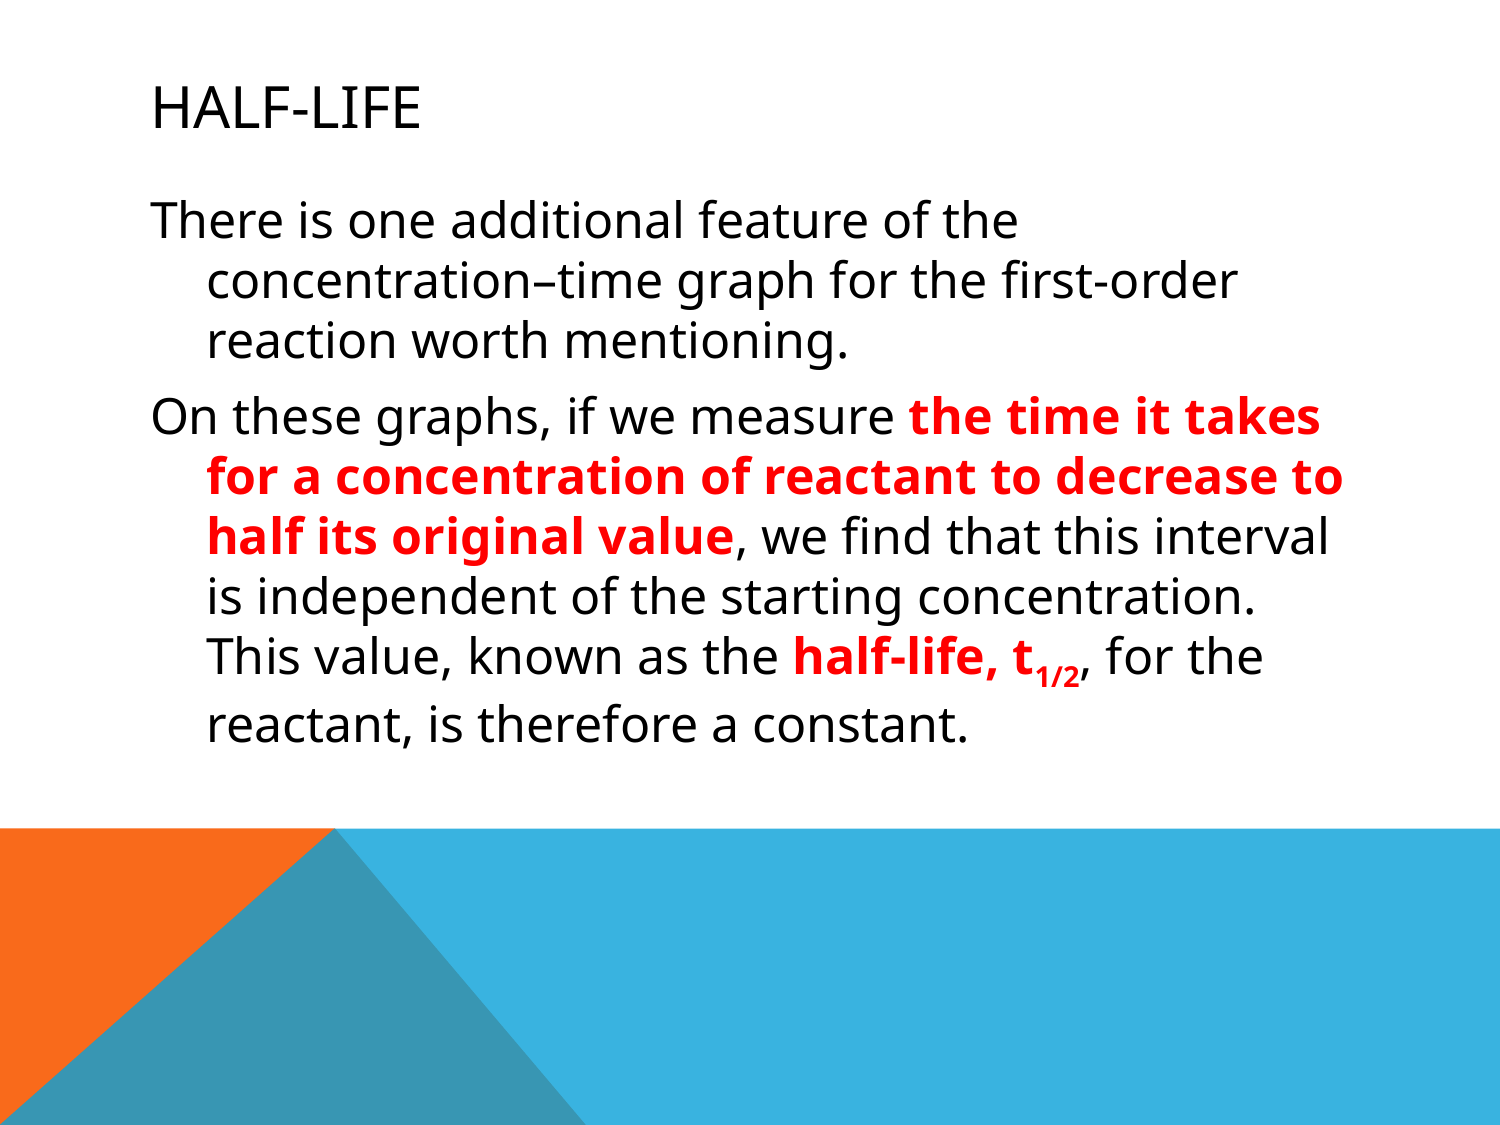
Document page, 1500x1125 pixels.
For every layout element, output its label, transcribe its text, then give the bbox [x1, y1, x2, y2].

title Half-life [135, 60, 1369, 150]
list There is one additional feature of the concentration–time graph for the first-order reaction worth mentioning. On these graphs, if we measure the time it takes for a concentration of reactant to decrease to half its original value, we find that this interval is independent of the starting concentration. This value, known as the half-life, t1/2, for the reactant, is therefore a constant. [135, 180, 1369, 768]
